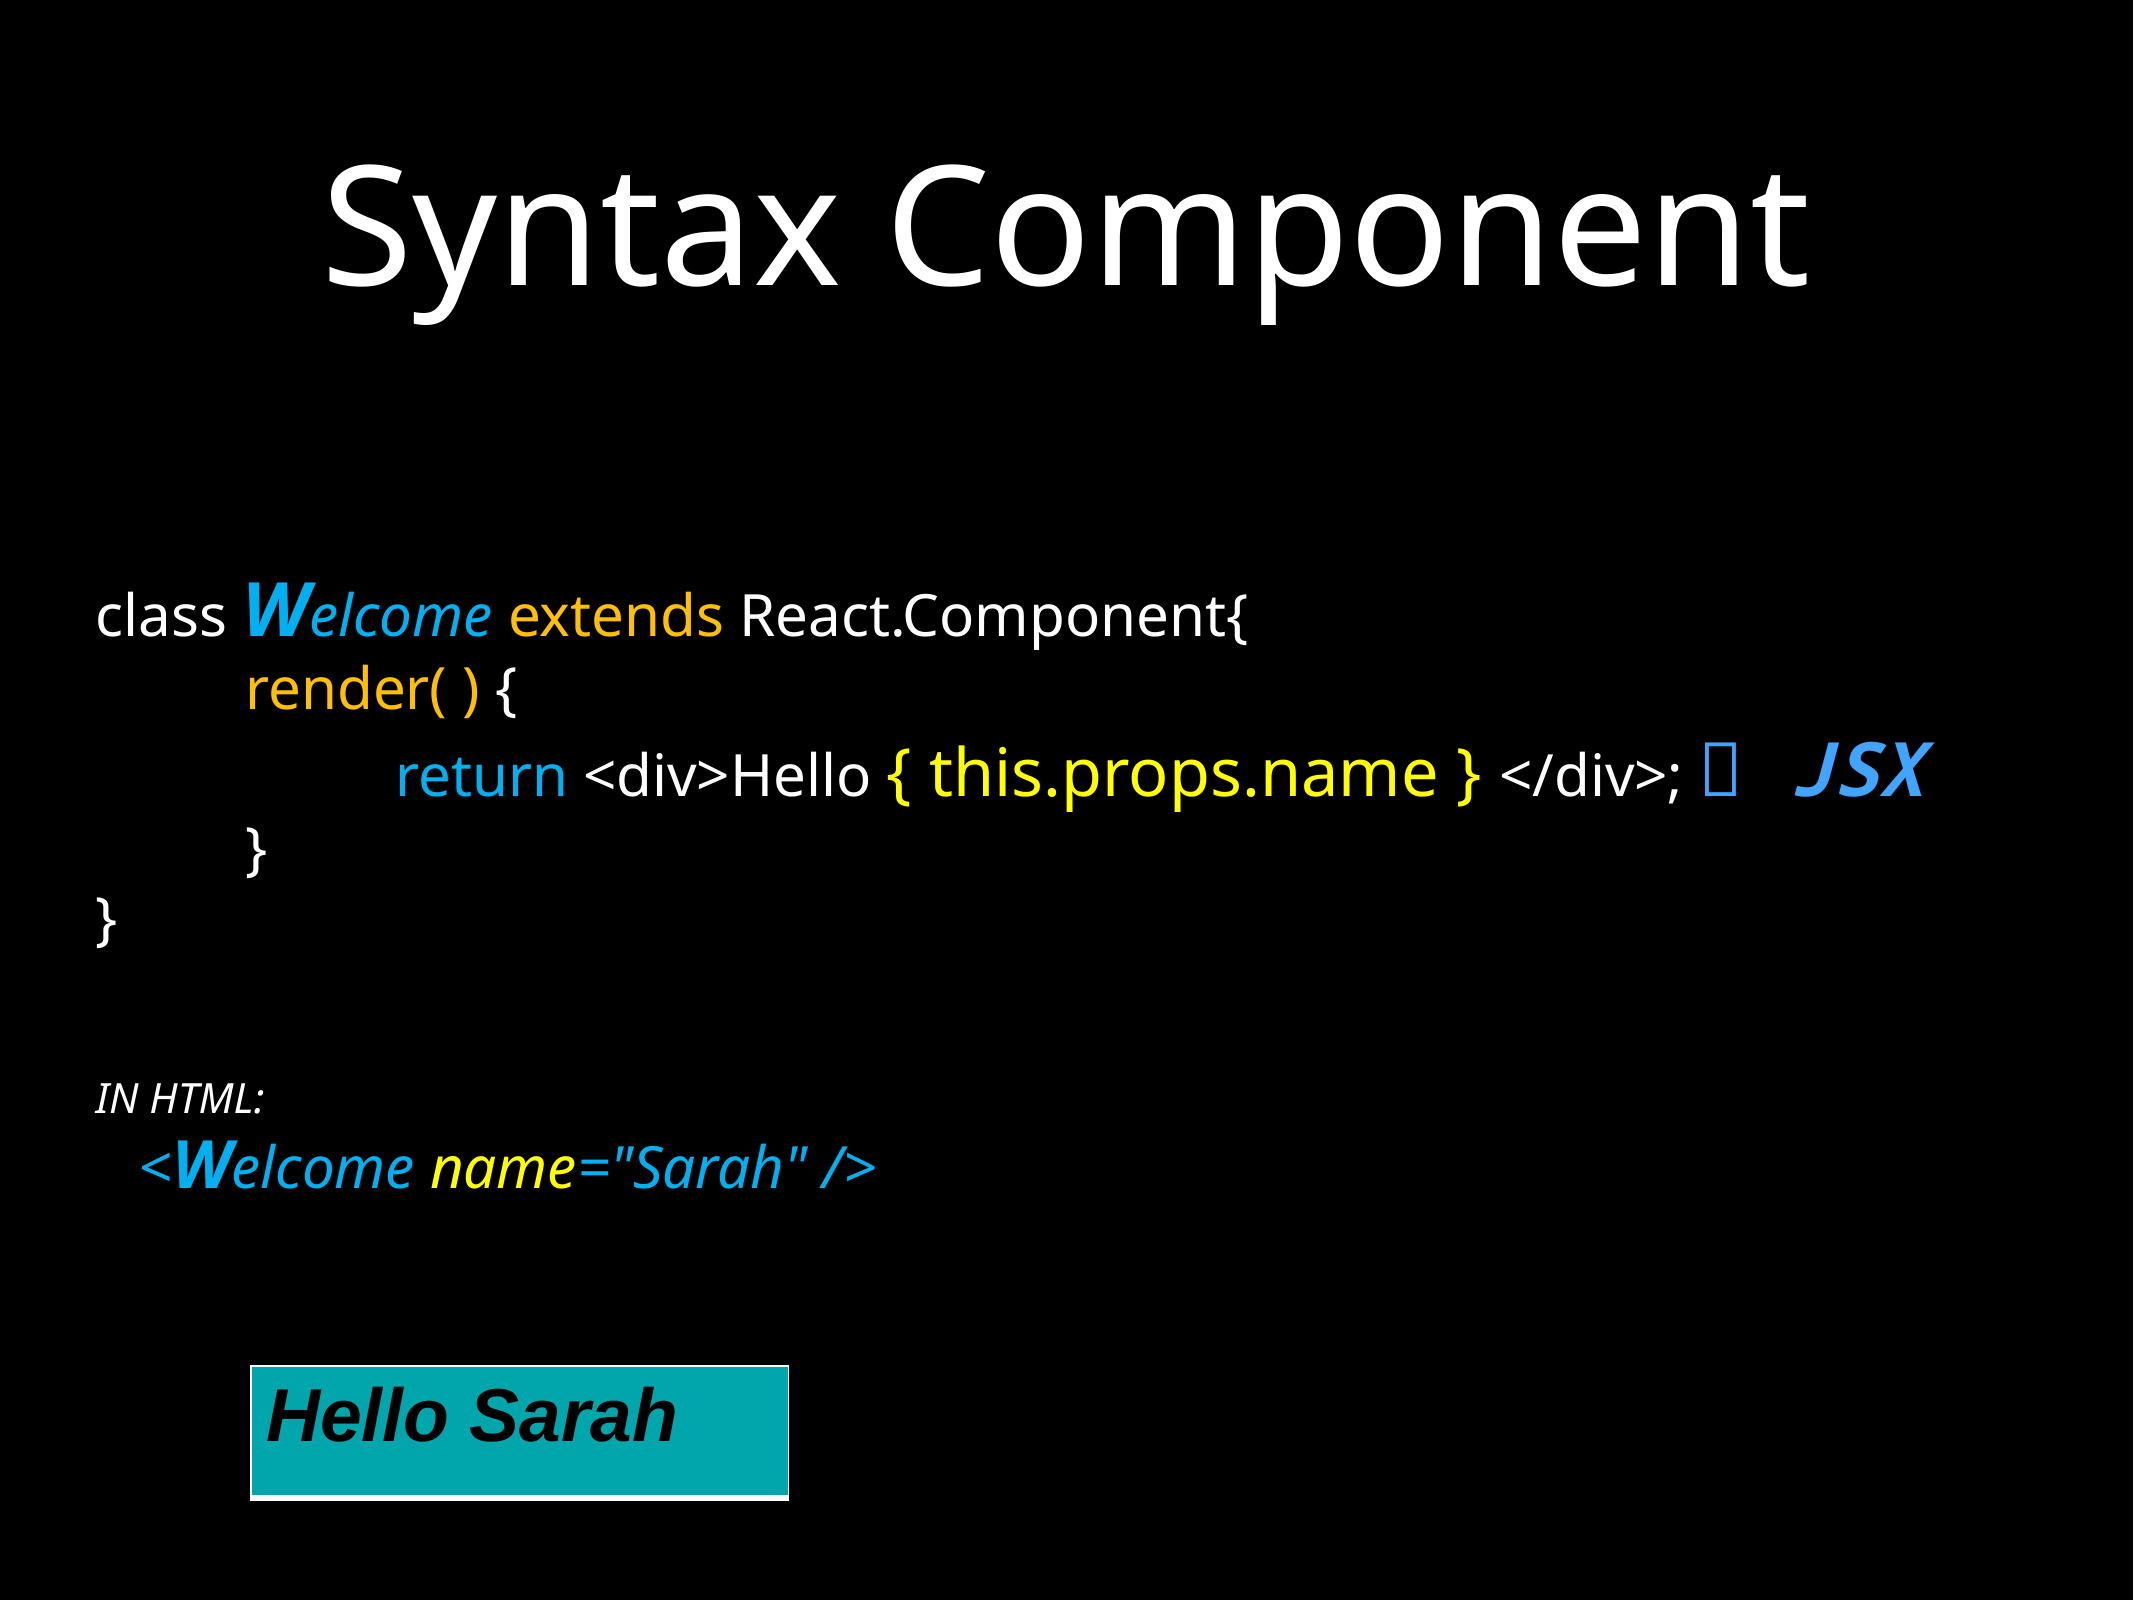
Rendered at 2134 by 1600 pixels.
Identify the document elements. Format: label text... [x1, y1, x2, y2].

title Syntax Component [156, 41, 1978, 396]
table_header Hello Sarah [252, 1367, 788, 1495]
list class Welcome extends React.Component{ render( ) { return <div>Hello { this.props.name } </div>;  JSX } } IN HTML: <Welcome name="Sarah" /> [50, 395, 2078, 1428]
